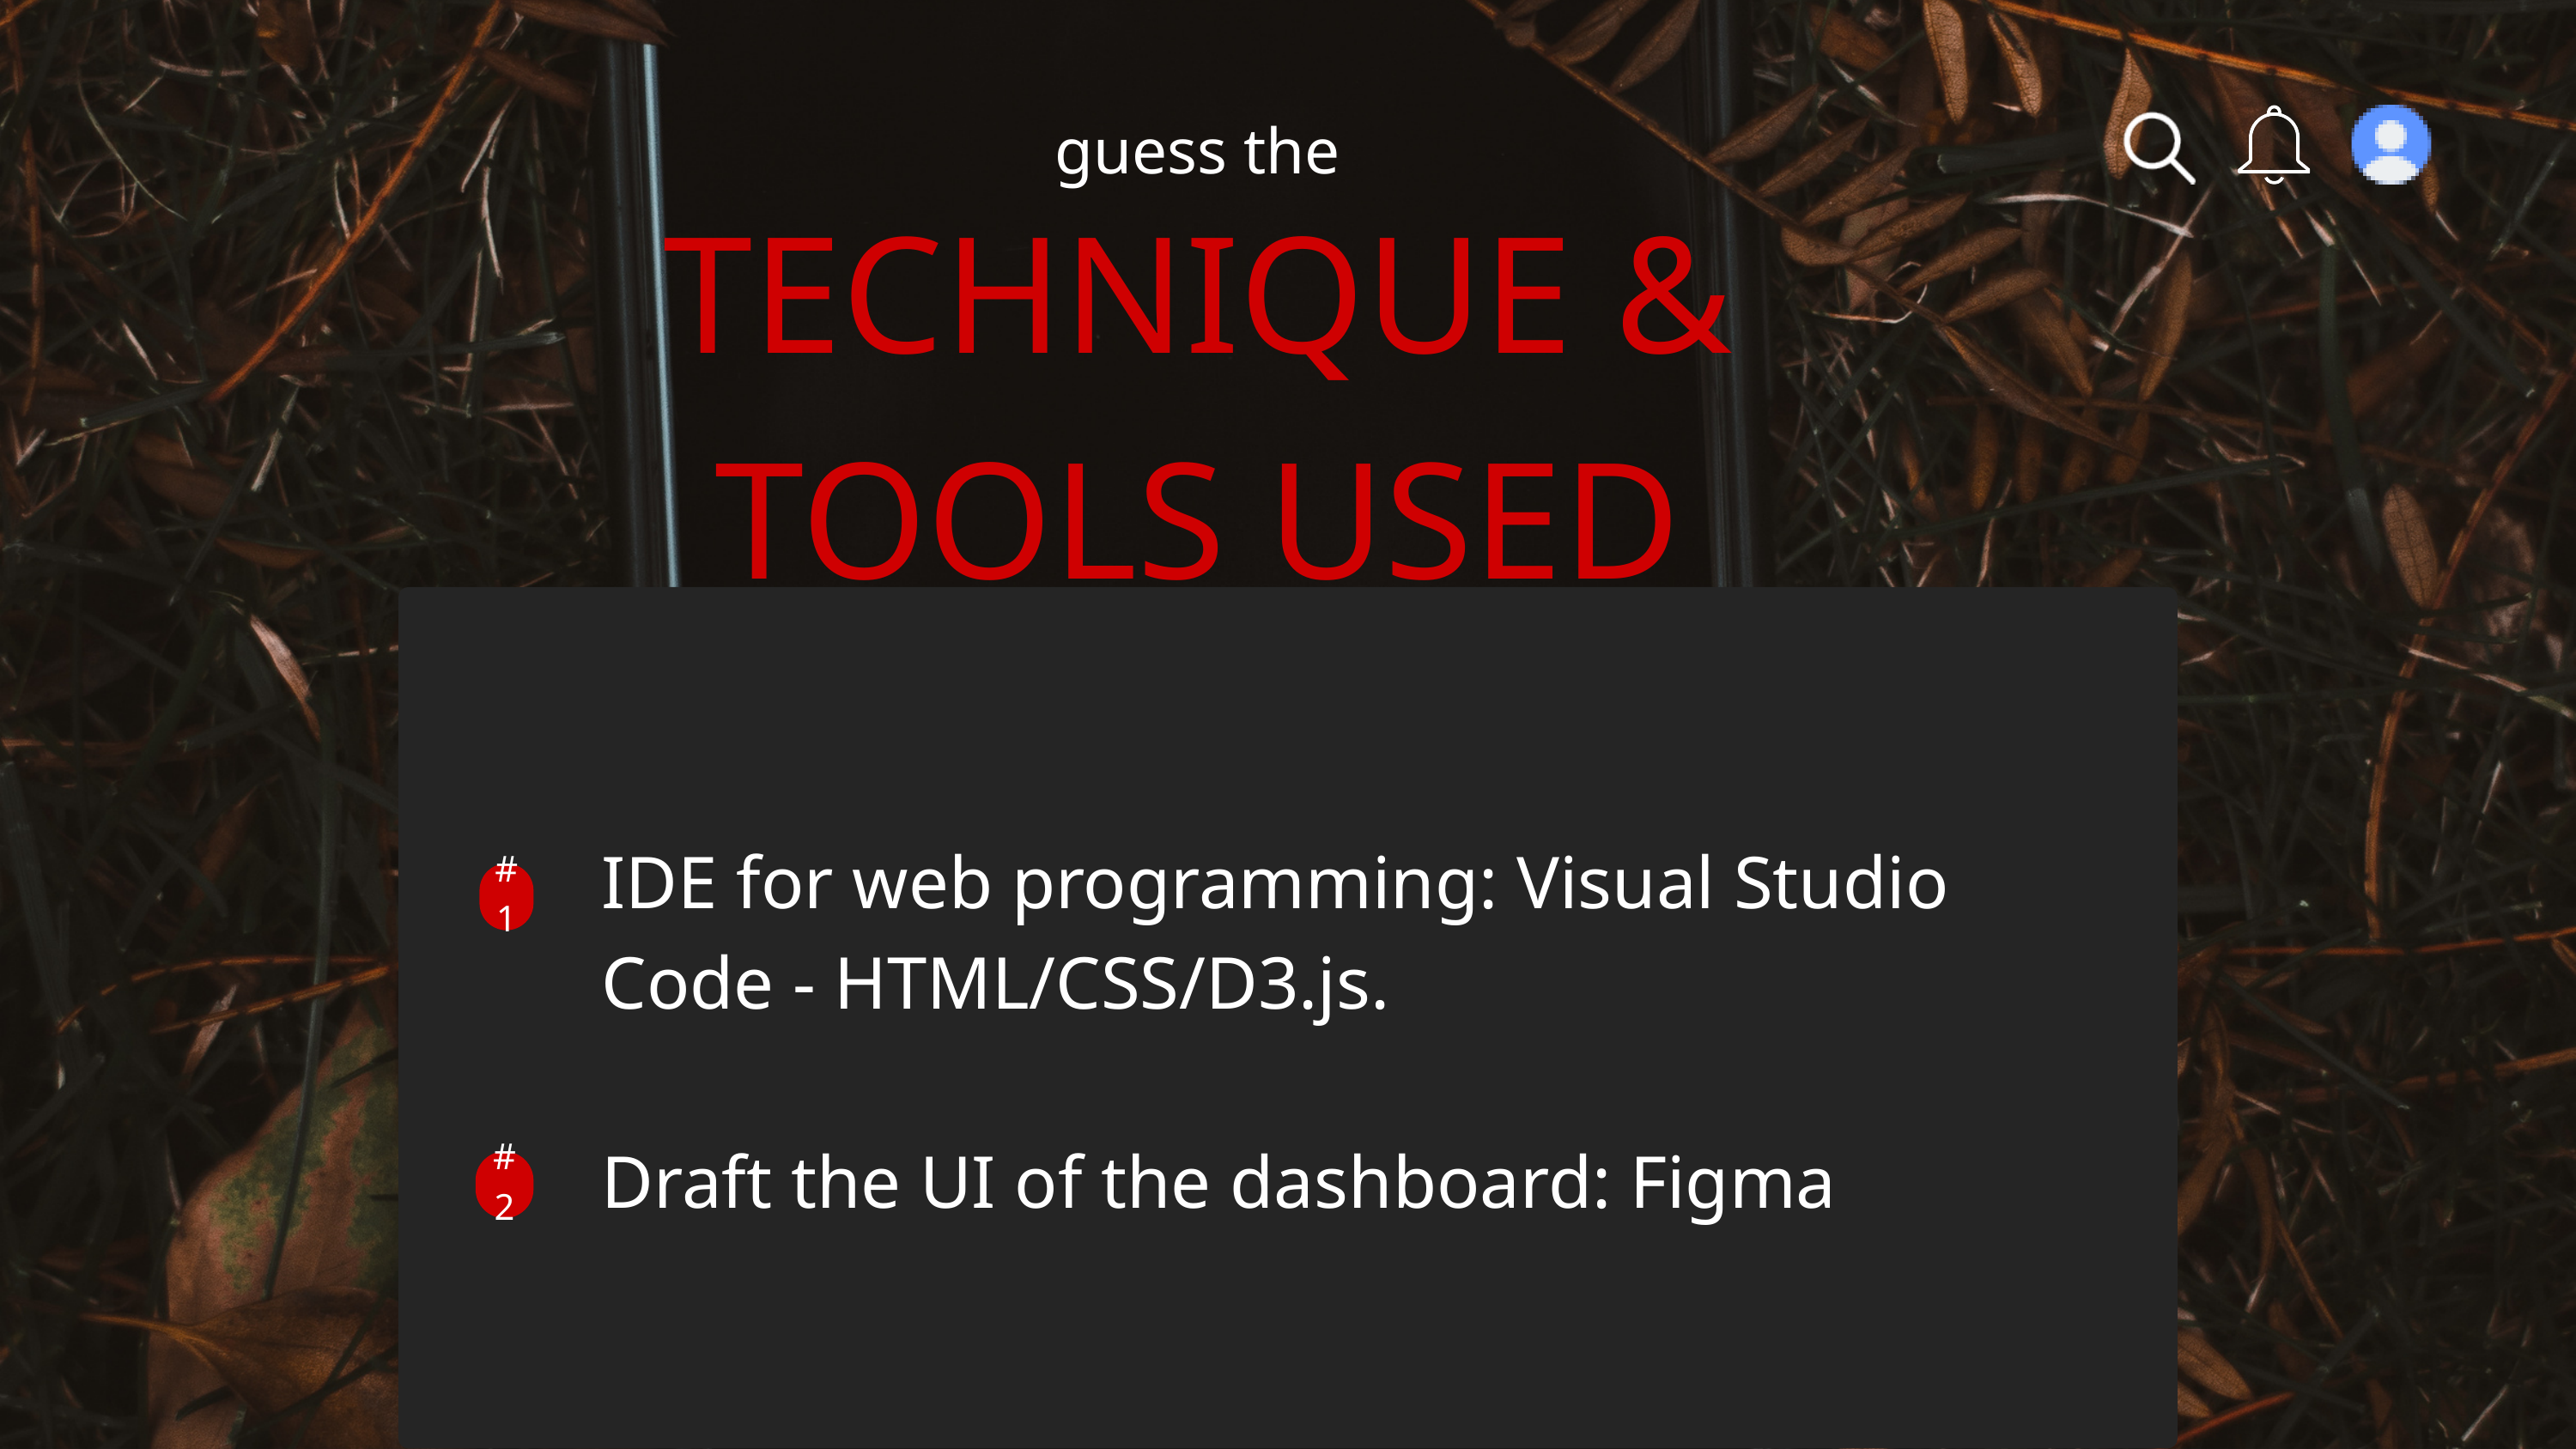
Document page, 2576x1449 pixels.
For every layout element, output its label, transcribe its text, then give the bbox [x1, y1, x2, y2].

text_box [0, 0, 2576, 1449]
text_box [2122, 110, 2196, 185]
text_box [479, 863, 534, 931]
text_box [398, 586, 2178, 1449]
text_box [475, 1151, 534, 1219]
text_box [2351, 105, 2432, 185]
text_box guess the [1045, 98, 1351, 186]
text_box [2238, 105, 2311, 185]
text_box TECHNIQUE & TOOLS USED [591, 160, 1805, 584]
